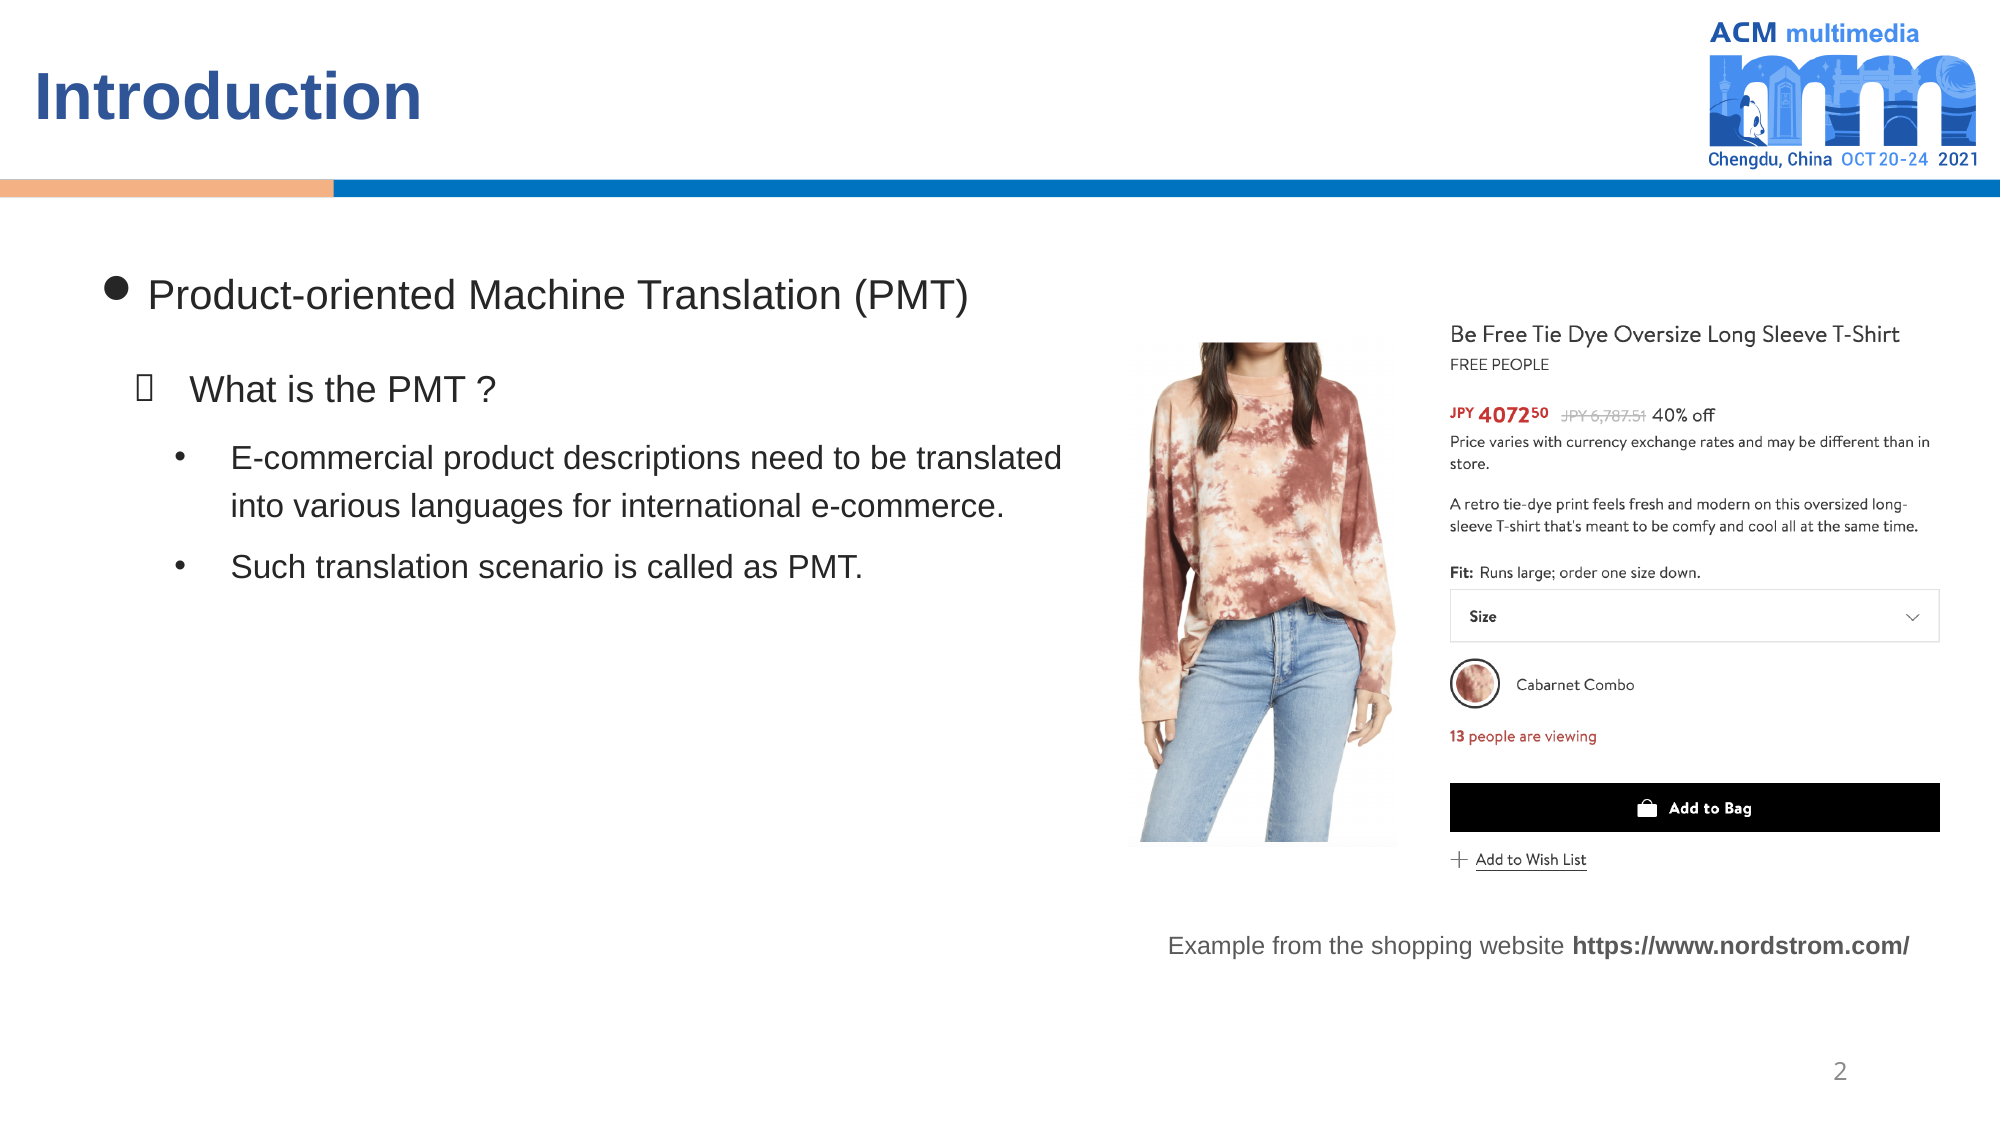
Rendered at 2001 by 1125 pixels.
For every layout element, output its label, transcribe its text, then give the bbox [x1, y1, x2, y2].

text_box [335, 178, 2000, 198]
slide_number 2 [1412, 1042, 1863, 1103]
text_box Example from the shopping website https://www.nordstrom.com/ [1153, 922, 1933, 968]
picture [1128, 336, 1397, 847]
picture [1435, 305, 1948, 878]
text_box Introduction [19, 45, 474, 141]
text_box [0, 178, 335, 198]
text_box Product-oriented Machine Translation (PMT) What is the PMT ? E-commercial product descriptions need to be translated into various languages for international e-commerce. Such translation scenario is called as PMT. [86, 260, 1090, 795]
picture [1696, 15, 1982, 172]
